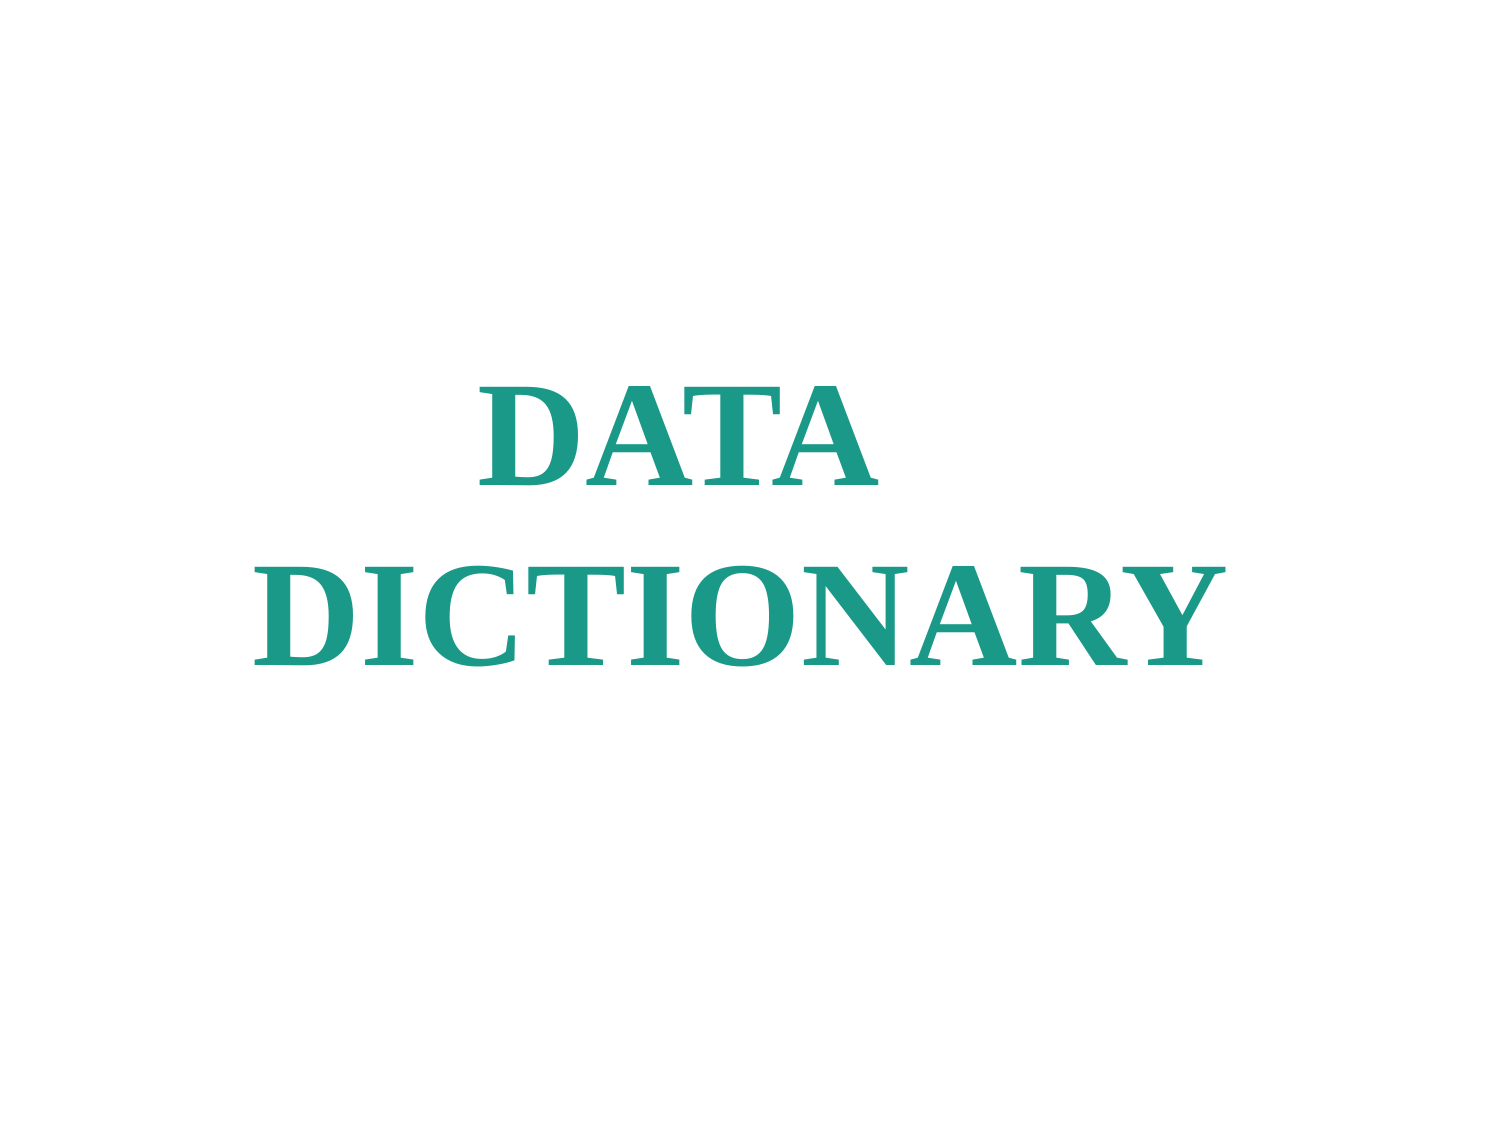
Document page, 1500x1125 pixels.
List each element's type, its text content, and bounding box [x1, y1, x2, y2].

text_box DATA DICTIONARY [237, 327, 1245, 703]
